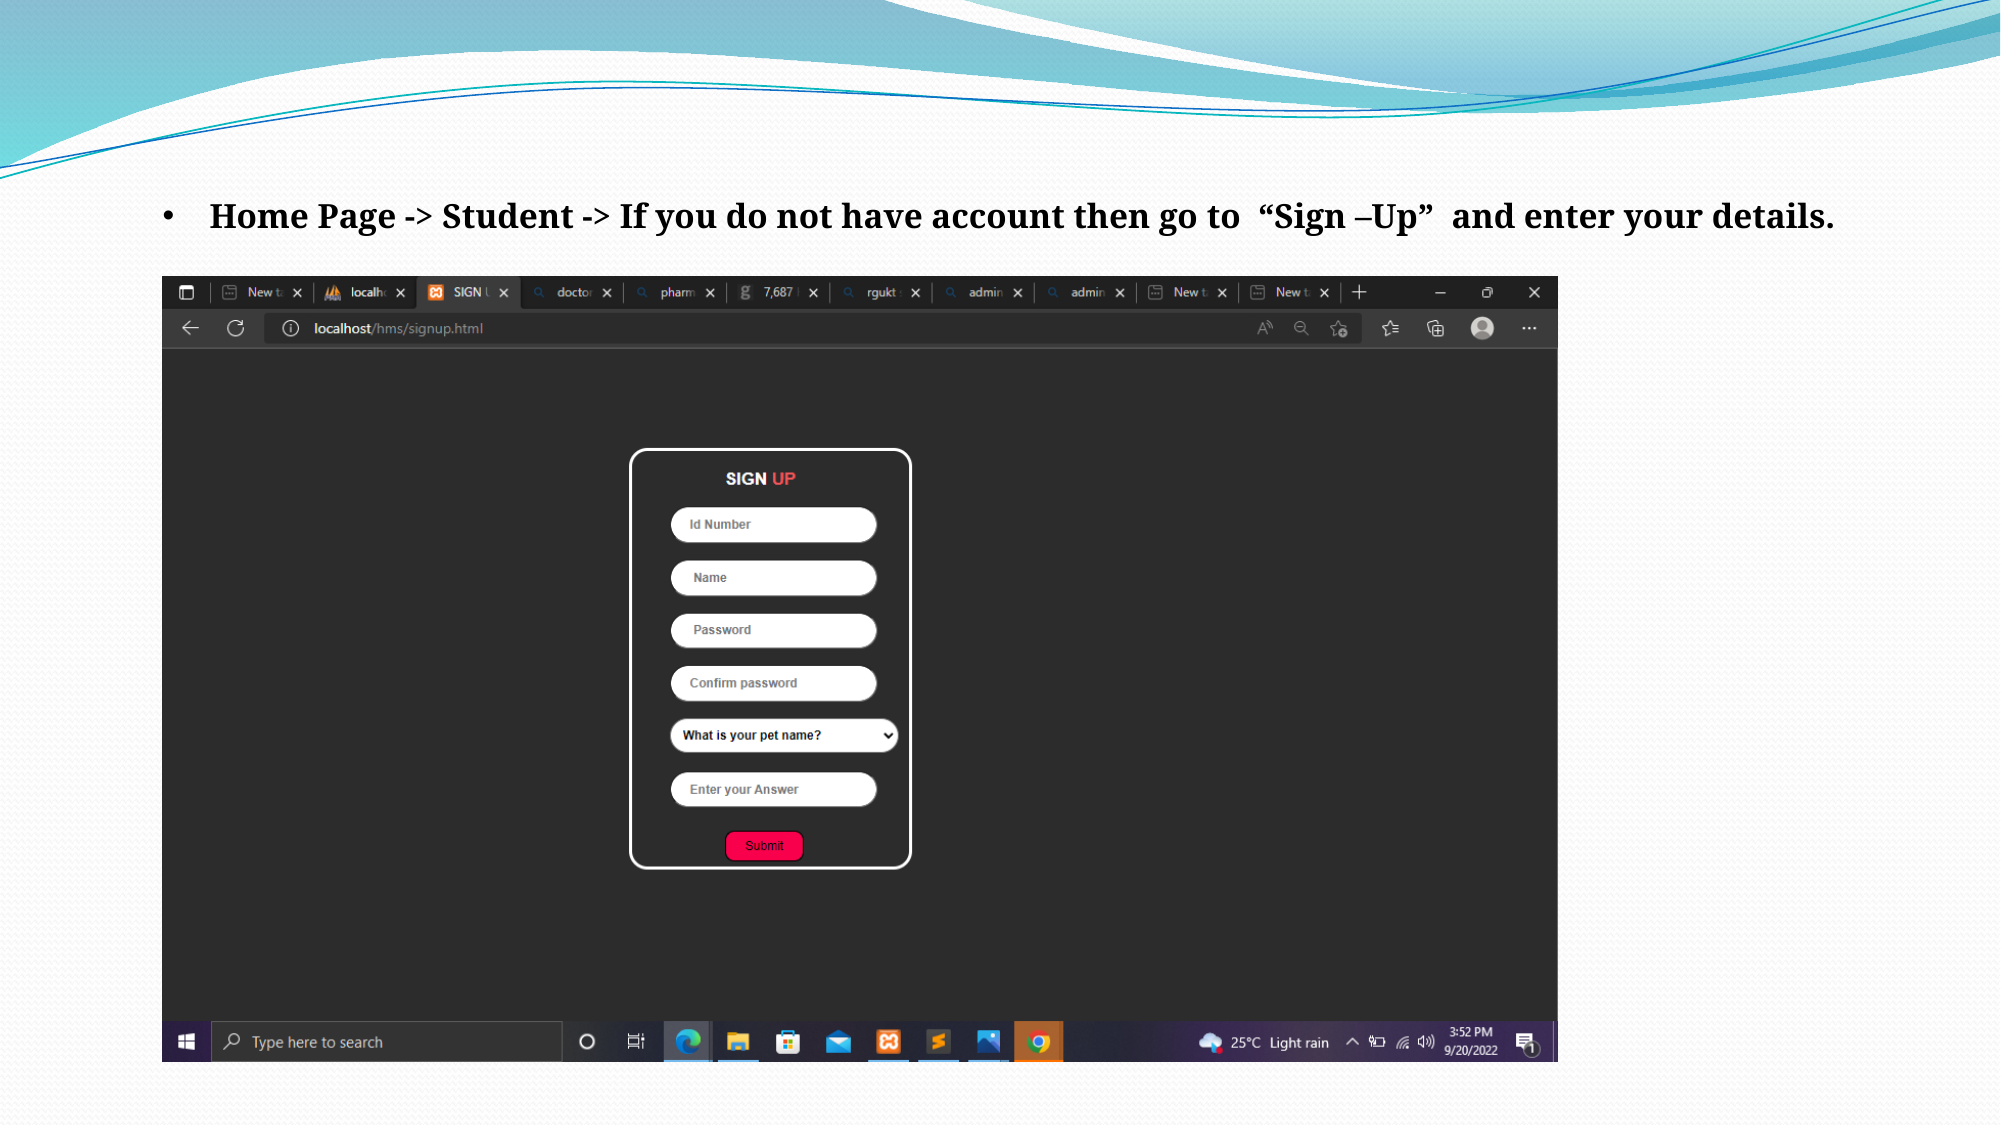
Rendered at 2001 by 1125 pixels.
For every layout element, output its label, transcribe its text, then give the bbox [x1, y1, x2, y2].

text_box Home Page -> Student -> If you do not have account then go to “Sign –Up” and enter your details. [147, 187, 1908, 243]
picture [161, 276, 1558, 1062]
